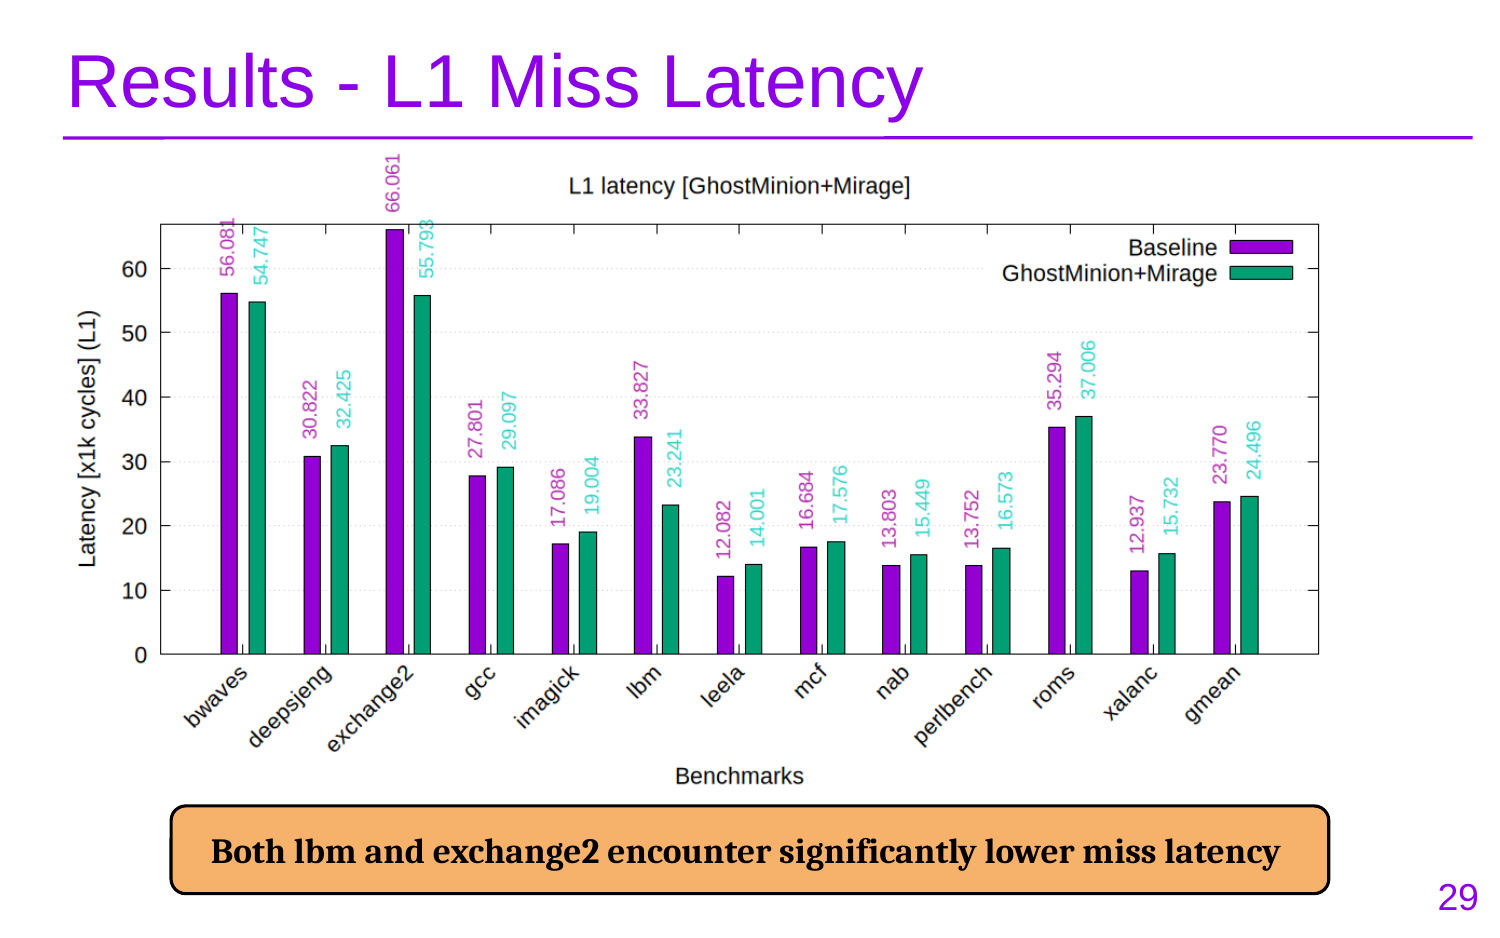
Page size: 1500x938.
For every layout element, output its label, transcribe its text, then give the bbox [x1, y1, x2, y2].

text_box Both lbm and exchange2 encounter significantly lower miss latency [171, 805, 1329, 894]
title Results - L1 Miss Latency [51, 17, 1449, 122]
picture [63, 146, 1358, 794]
slide_number ‹#› [1388, 859, 1494, 932]
